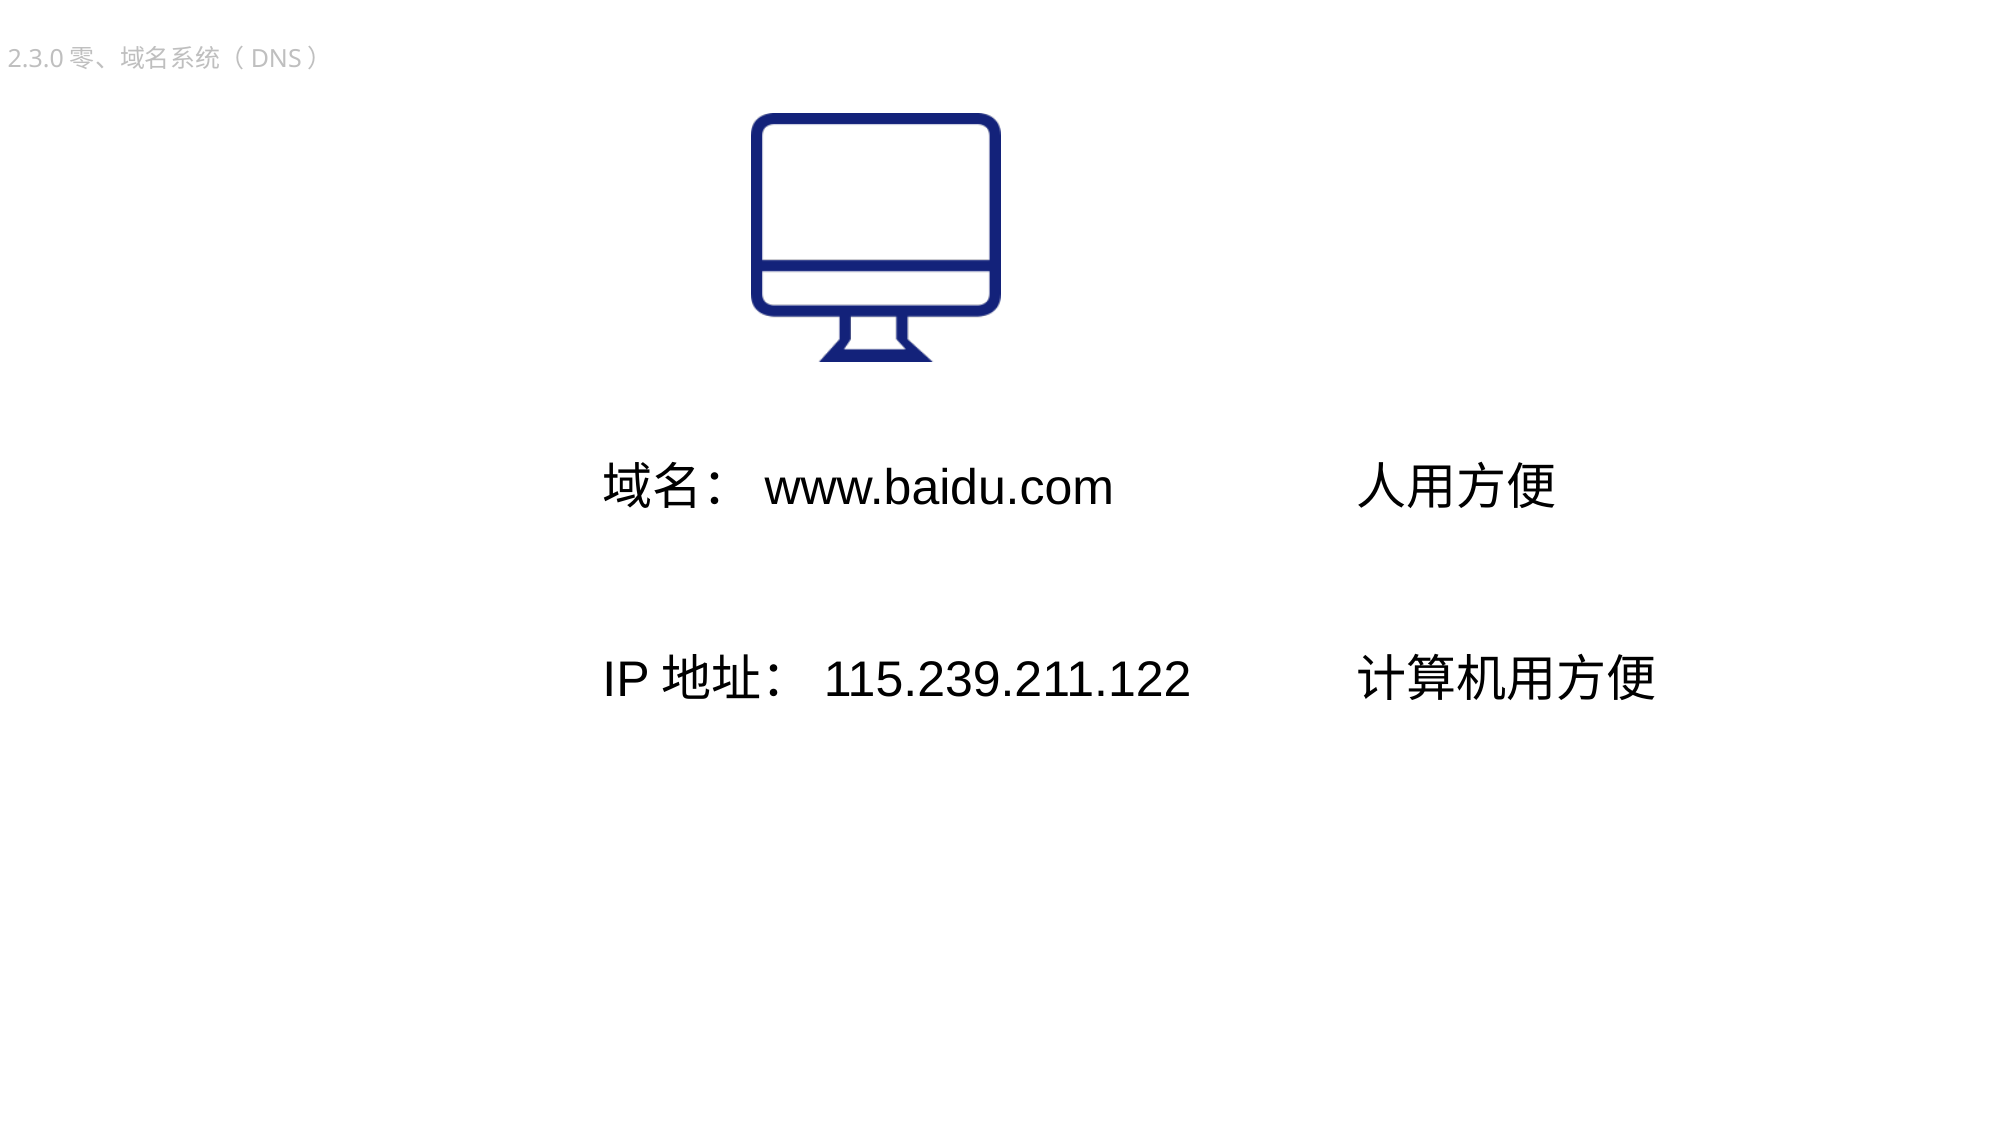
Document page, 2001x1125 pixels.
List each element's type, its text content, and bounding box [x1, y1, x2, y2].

text_box 域名：www.baidu.com [587, 447, 1269, 522]
text_box IP地址：115.239.211.122 [587, 638, 1341, 714]
text_box 2.3.0零、域名系统（DNS） [0, 35, 348, 80]
text_box 人用方便 [1341, 447, 1611, 522]
text_box 计算机用方便 [1341, 638, 1711, 714]
picture [751, 113, 1001, 362]
